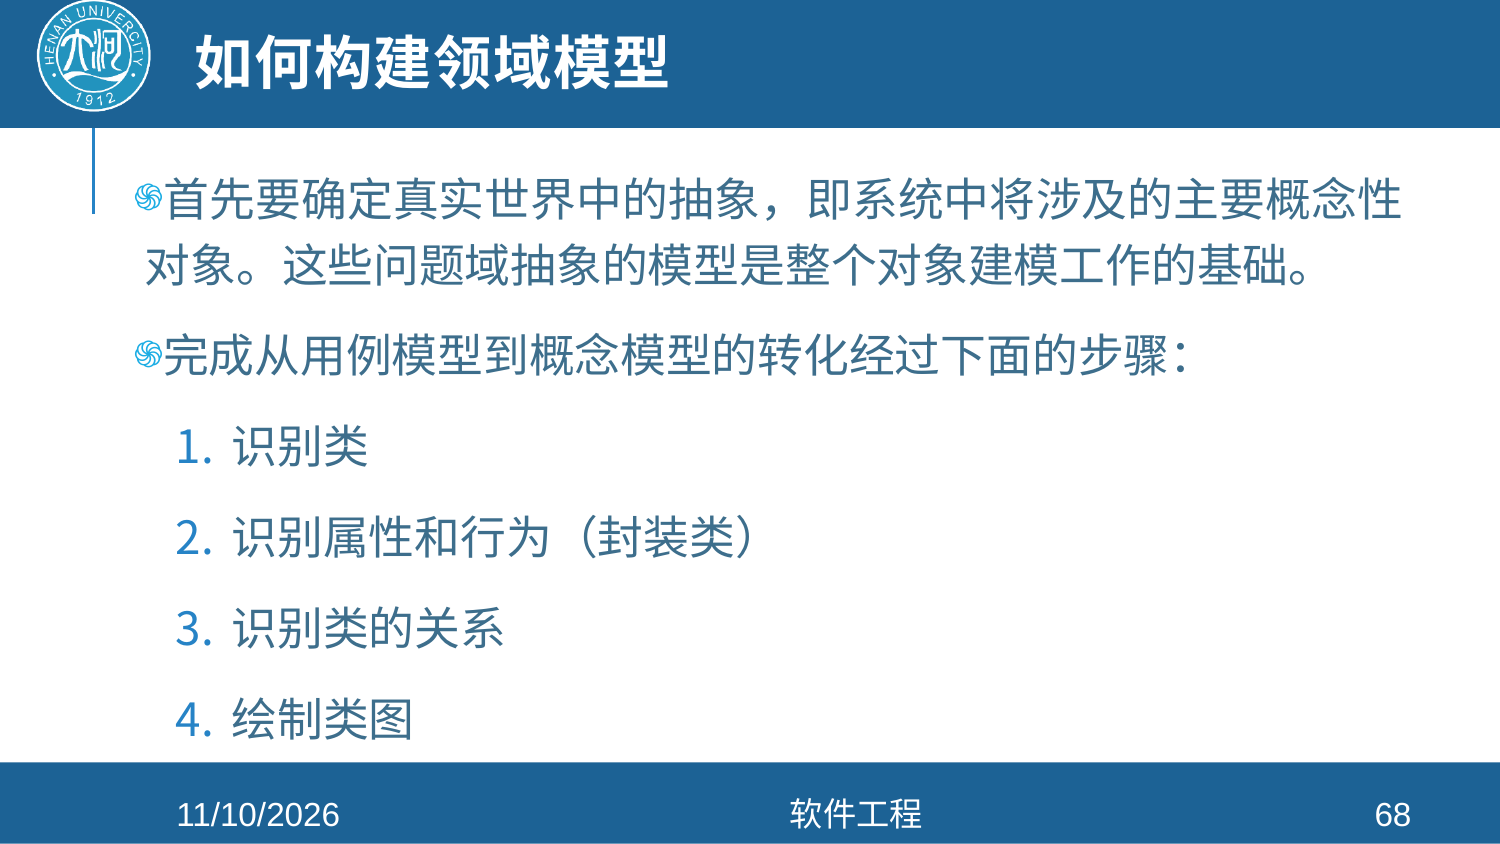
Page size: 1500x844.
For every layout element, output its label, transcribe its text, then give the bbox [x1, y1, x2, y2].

list 首先要确定真实世界中的抽象，即系统中将涉及的主要概念性对象。这些问题域抽象的模型是整个对象建模工作的基础。 完成从用例模型到概念模型的转化经过下面的步骤： 识别类 识别属性和行为（封装类） 识别类的关系 绘制类图 [126, 151, 1411, 777]
title 如何构建领域模型 [179, 0, 1454, 136]
footer 软件工程 [391, 796, 1322, 830]
slide_number 68 [1333, 796, 1454, 830]
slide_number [126, 796, 391, 830]
